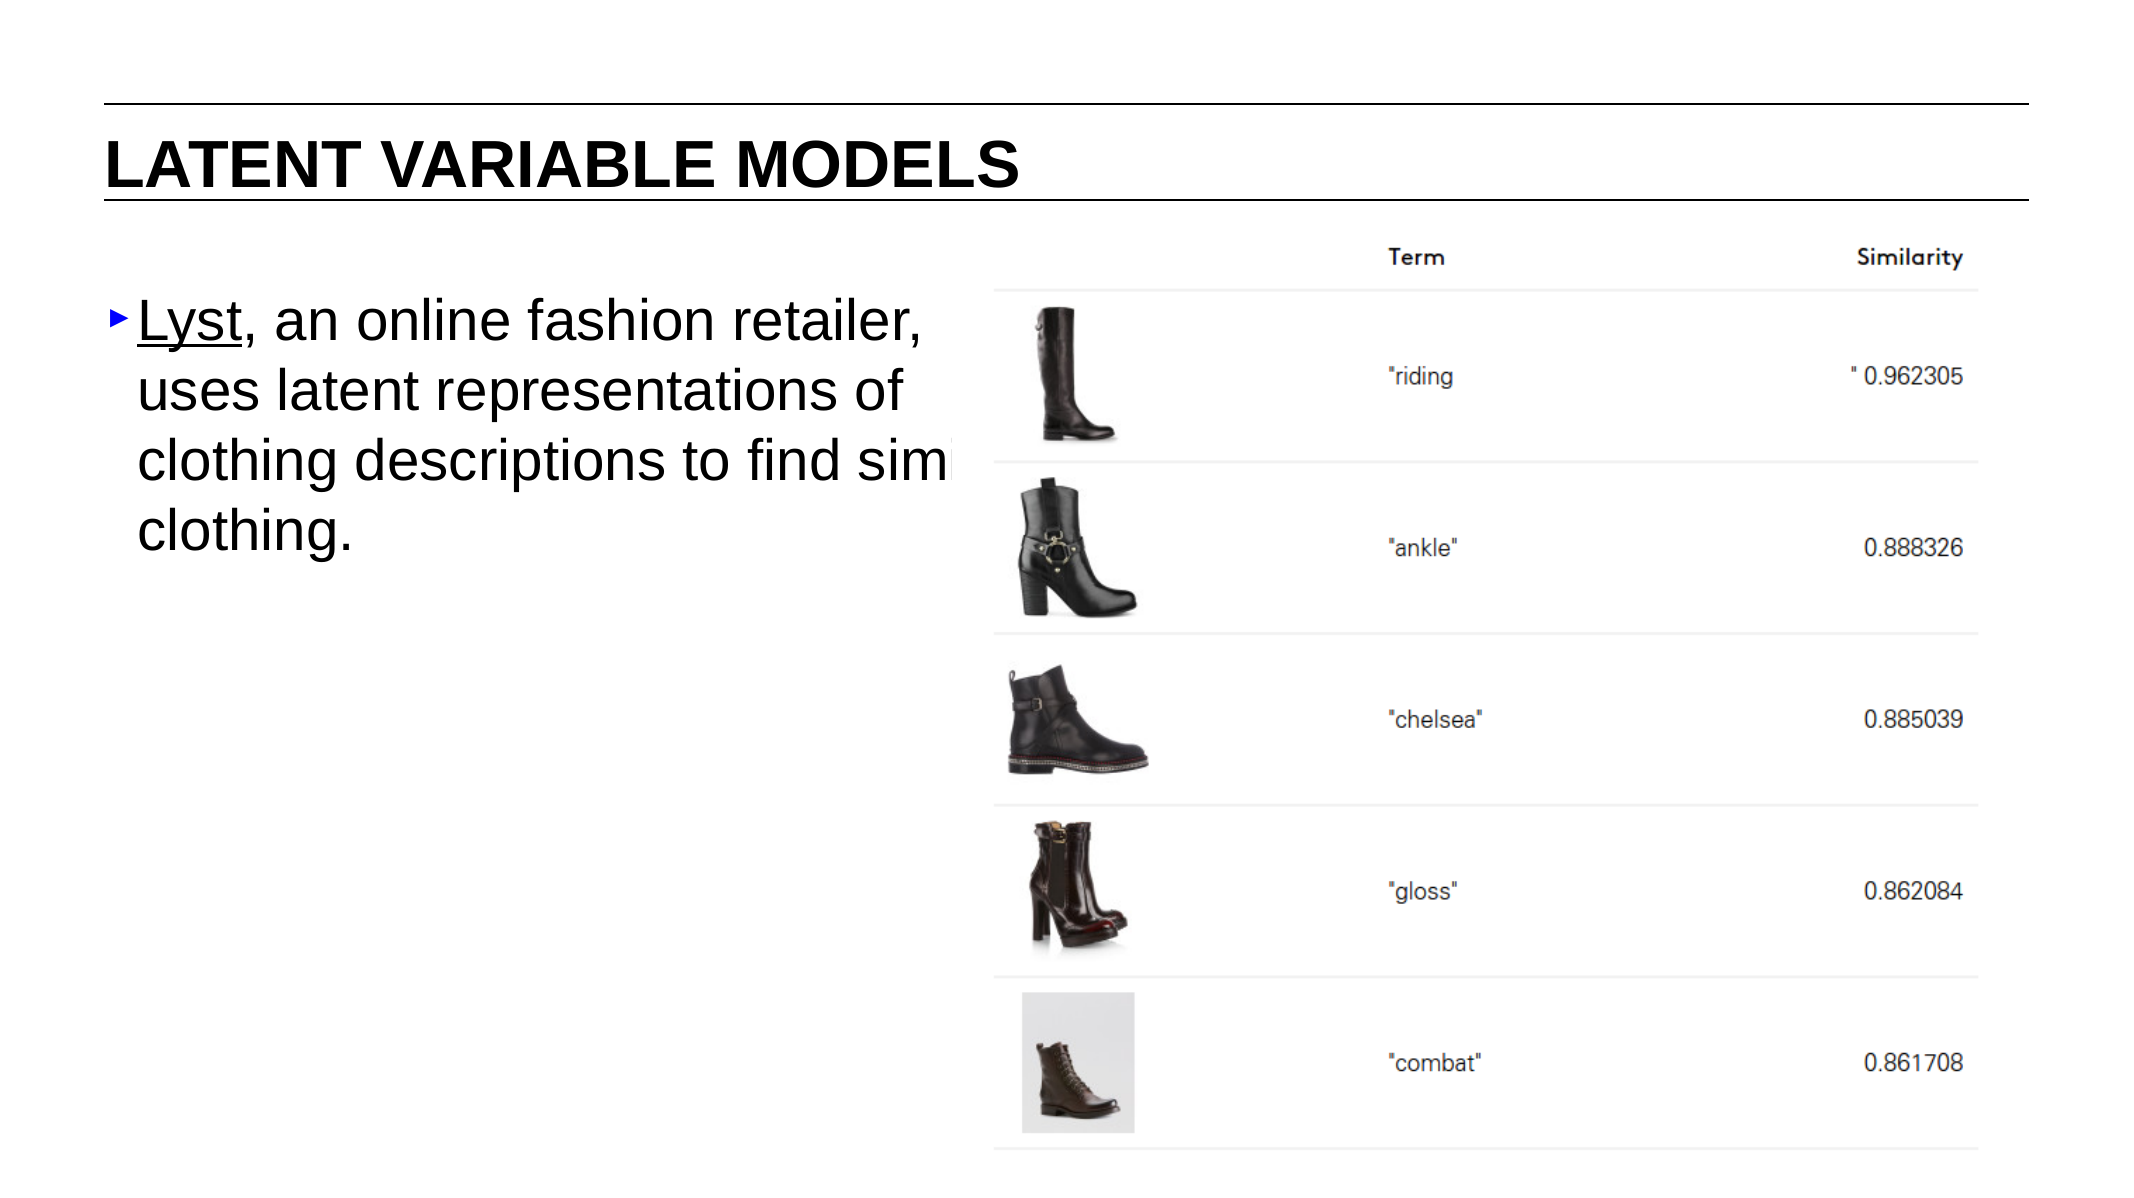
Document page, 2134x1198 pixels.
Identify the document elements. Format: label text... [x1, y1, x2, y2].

list Lyst, an online fashion retailer, uses latent representations of clothing descriptions to find similar clothing. [104, 212, 1052, 1170]
text_box LATENT VARIABLE MODELS [104, 120, 2030, 192]
picture [951, 220, 2015, 1160]
